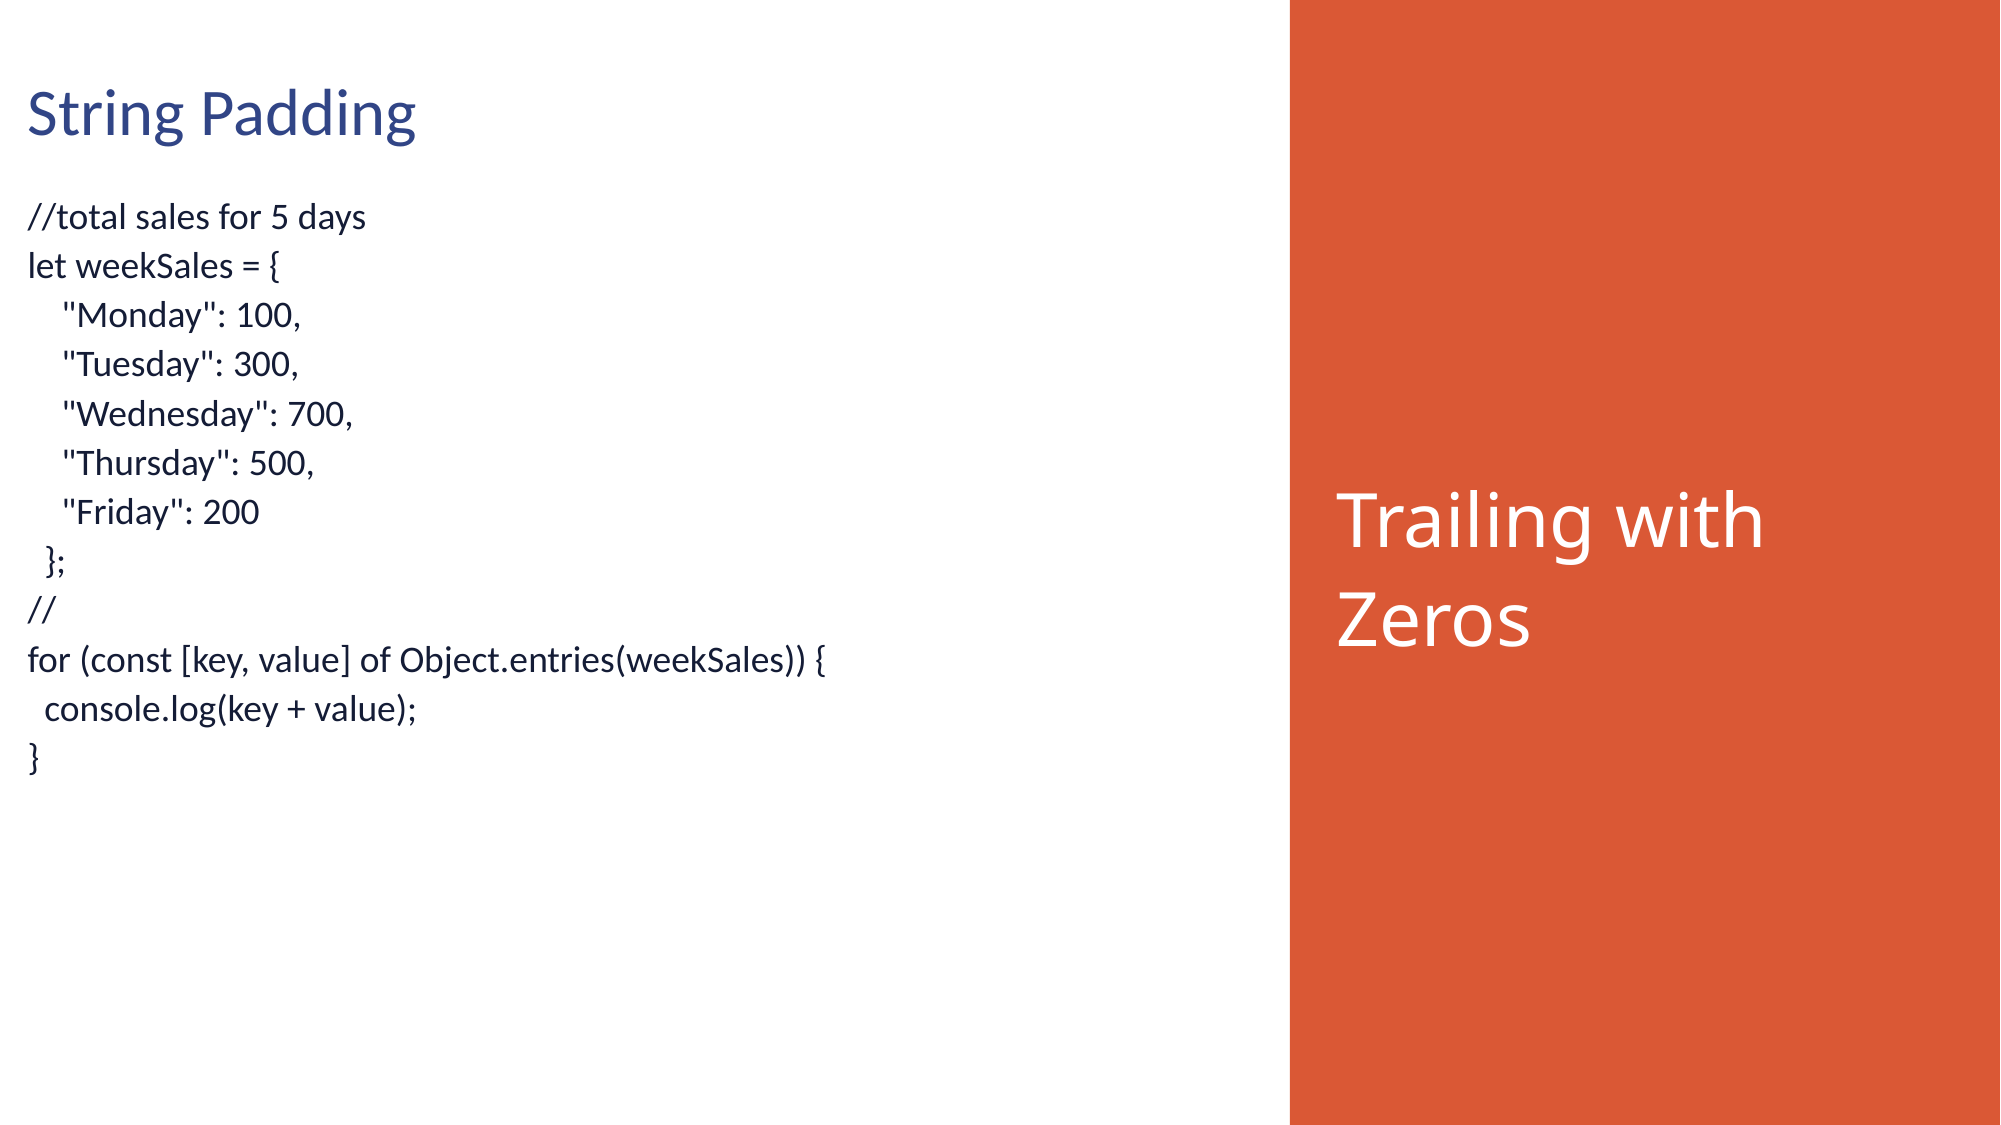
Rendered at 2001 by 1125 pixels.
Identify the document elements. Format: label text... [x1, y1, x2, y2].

list Trailing with Zeros [1336, 341, 1862, 784]
list String Padding [27, 60, 999, 154]
list //total sales for 5 days let weekSales = { "Monday": 100, "Tuesday": 300, "Wednesday": 700, "Thursday": 500, "Friday": 200 }; // for (const [key, value] of Object.entries(weekSales)) { console.log(key + value); } [27, 191, 1287, 1007]
